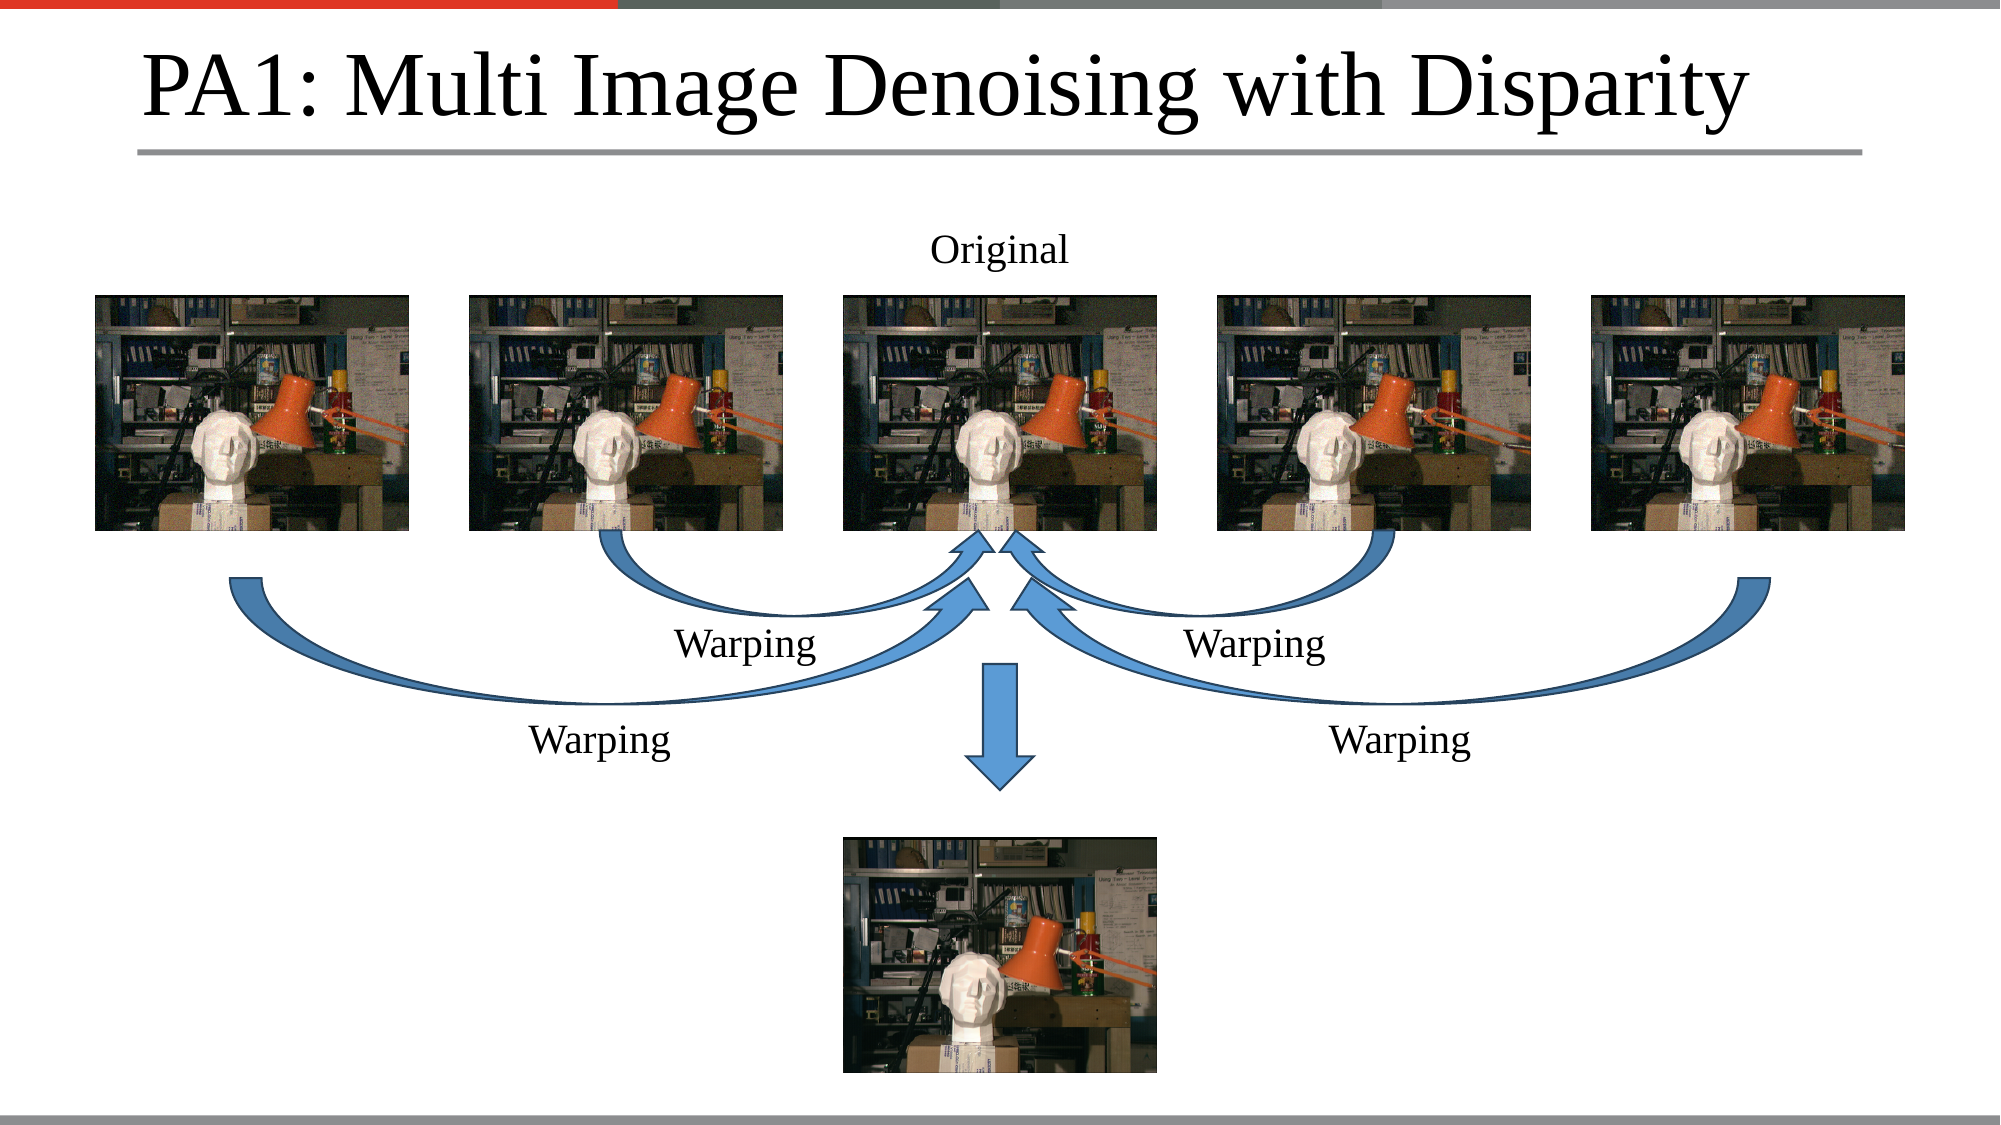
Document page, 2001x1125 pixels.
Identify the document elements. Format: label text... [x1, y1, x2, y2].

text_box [95, 295, 1905, 531]
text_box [229, 530, 1770, 705]
picture [843, 837, 1157, 1073]
text_box [963, 705, 1037, 792]
text_box Original [805, 214, 1195, 280]
text_box Warping [1205, 705, 1595, 769]
text_box Warping [405, 705, 795, 769]
text_box PA1: Multi Image Denoising with Disparity [127, 16, 2000, 142]
